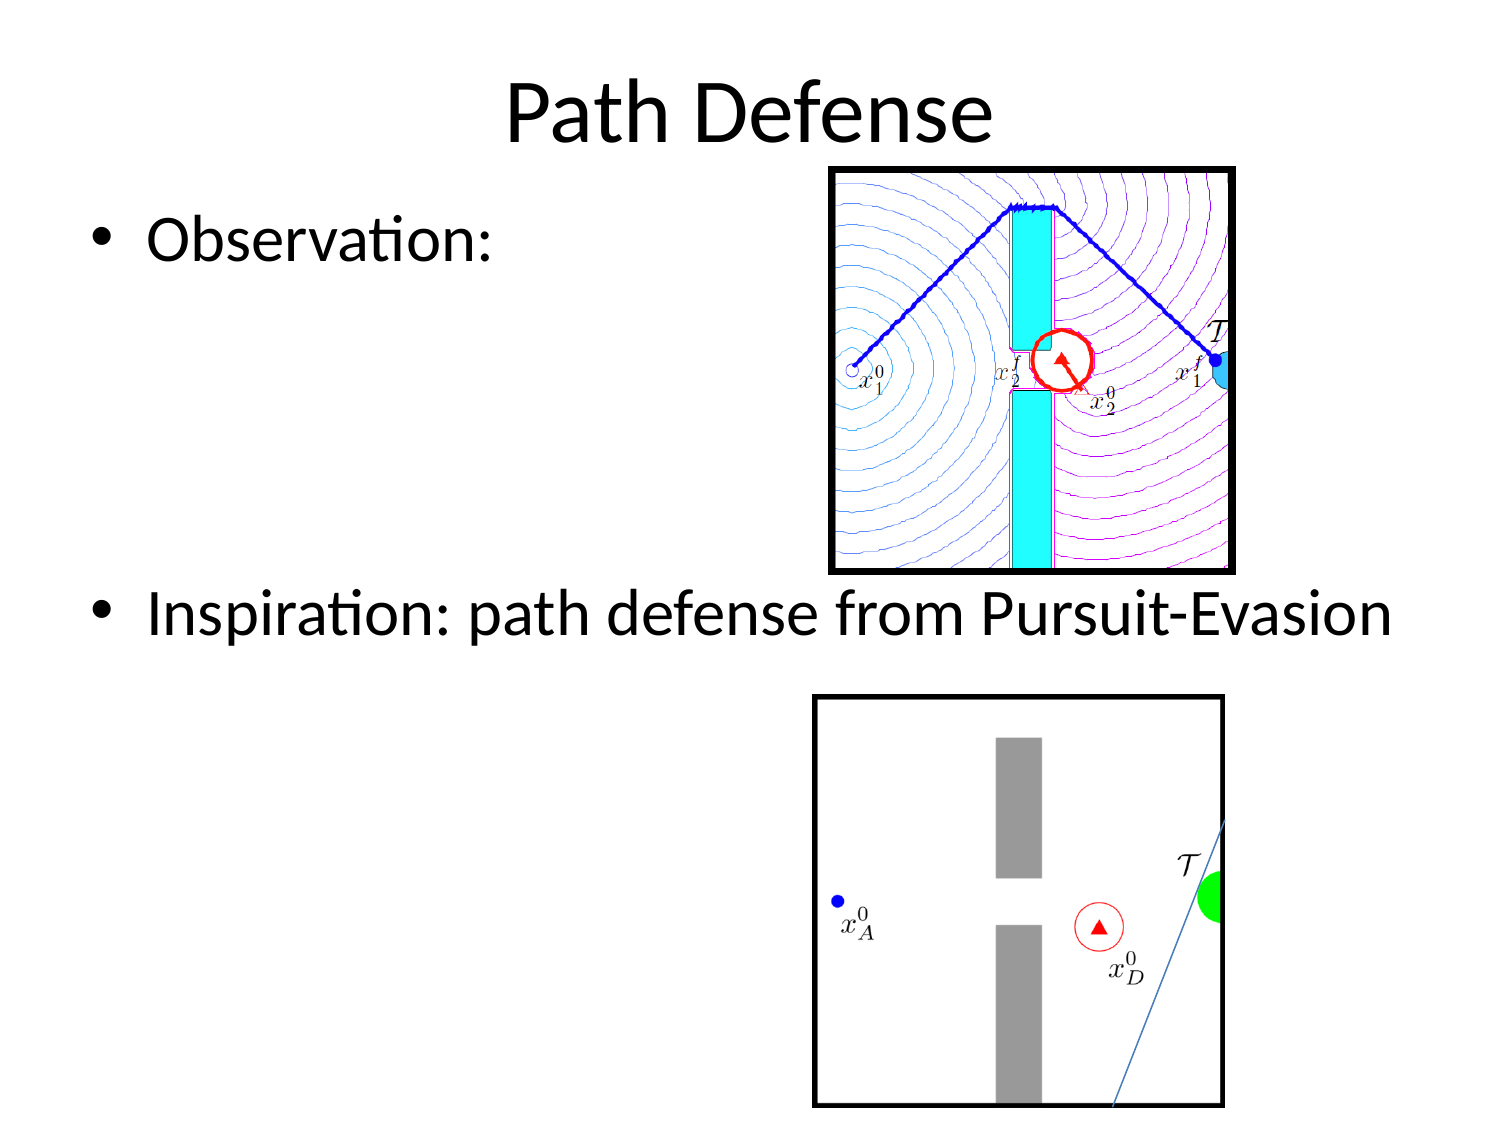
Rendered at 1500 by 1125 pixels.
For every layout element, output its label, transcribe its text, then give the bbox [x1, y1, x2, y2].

list Observation: Inspiration: path defense from Pursuit-Evasion [75, 187, 1450, 1125]
title Path Defense [75, 12, 1425, 187]
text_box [812, 694, 1226, 1108]
picture [824, 162, 1238, 579]
